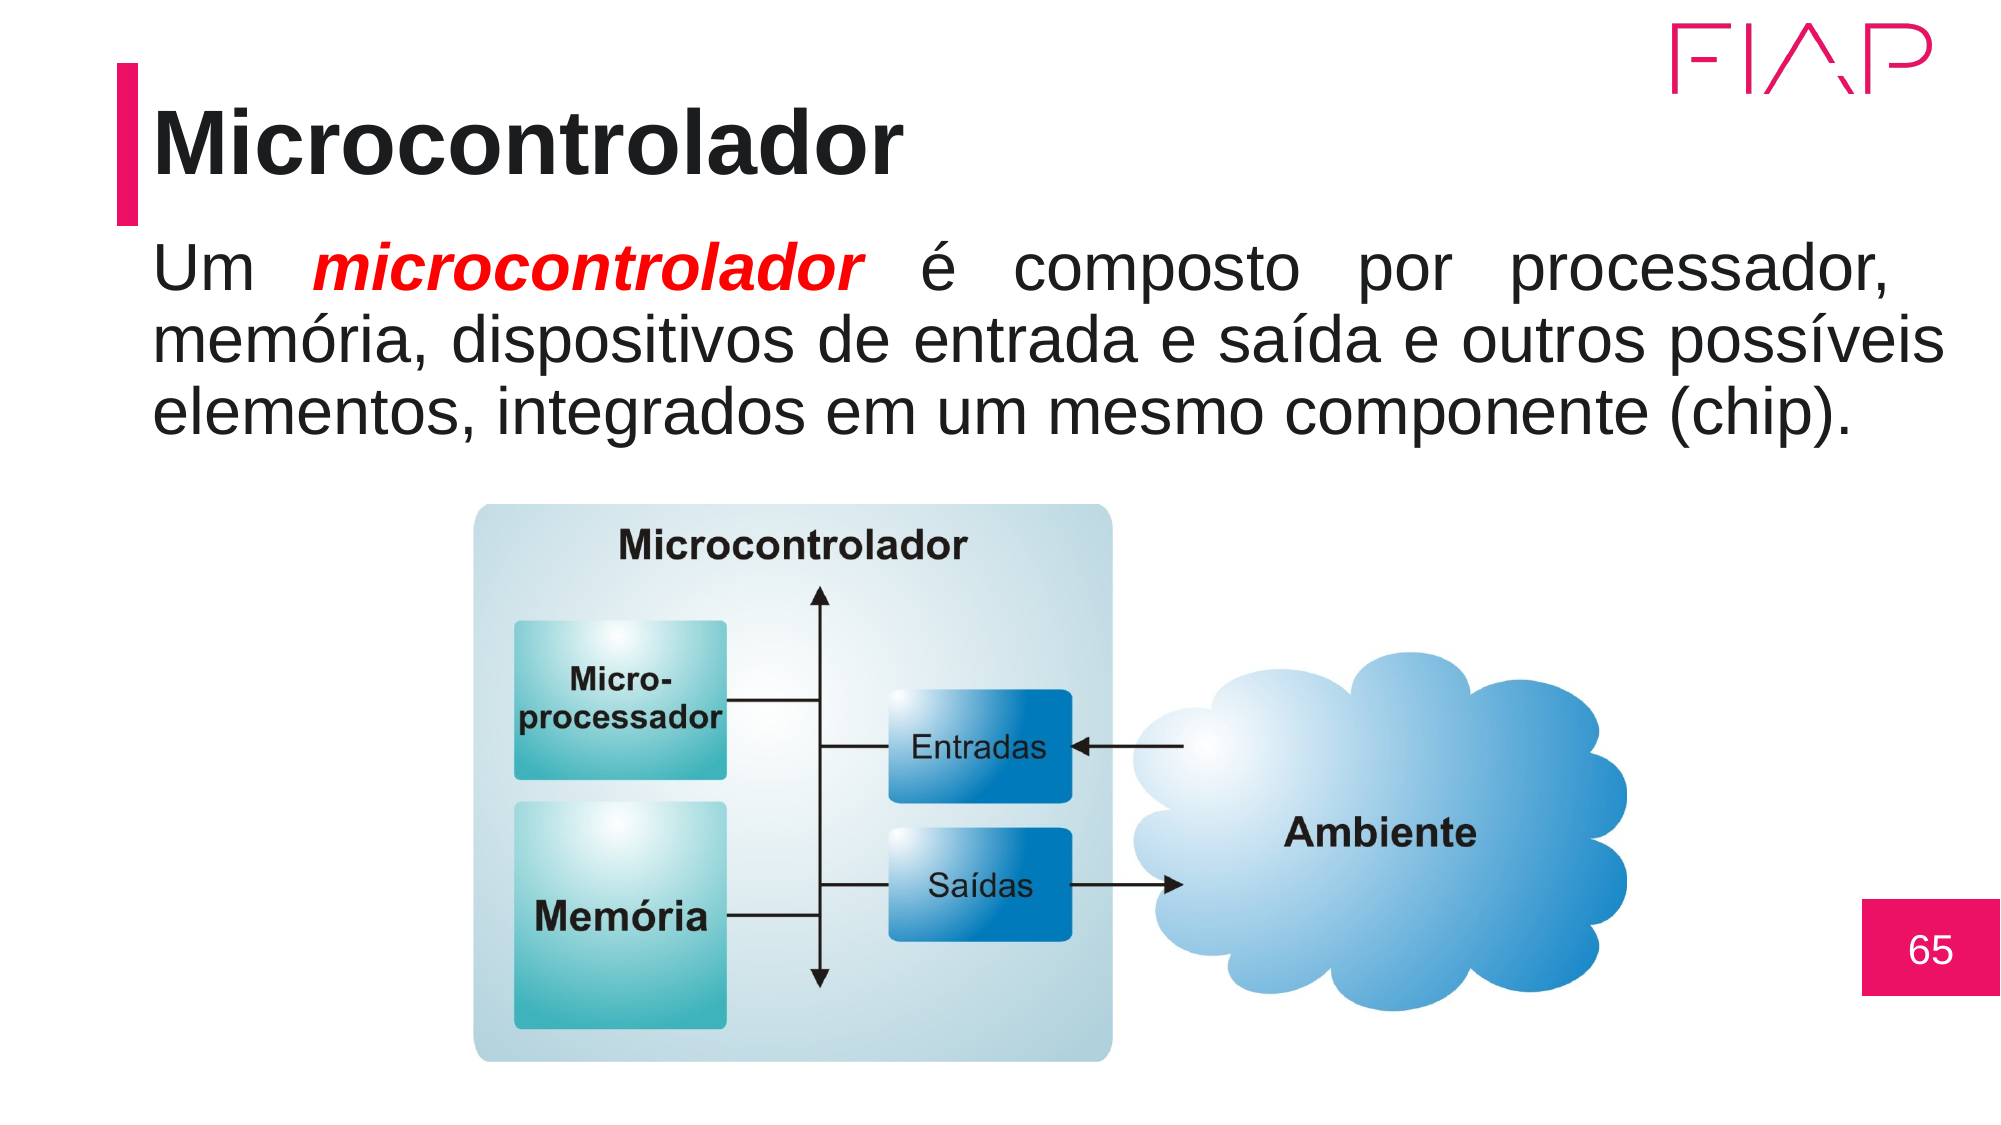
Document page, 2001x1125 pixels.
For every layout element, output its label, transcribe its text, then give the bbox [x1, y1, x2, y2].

list Um microcontrolador é composto por processador, memória, dispositivos de entrada e saída e outros possíveis elementos, integrados em um mesmo componente (chip). [137, 225, 1964, 556]
picture [1862, 899, 2000, 917]
slide_number 65 [1862, 917, 2000, 978]
picture [1862, 978, 2000, 996]
title Microcontrolador [137, 63, 1863, 225]
picture [117, 63, 137, 226]
picture [1672, 23, 1932, 94]
picture [473, 504, 1627, 1062]
